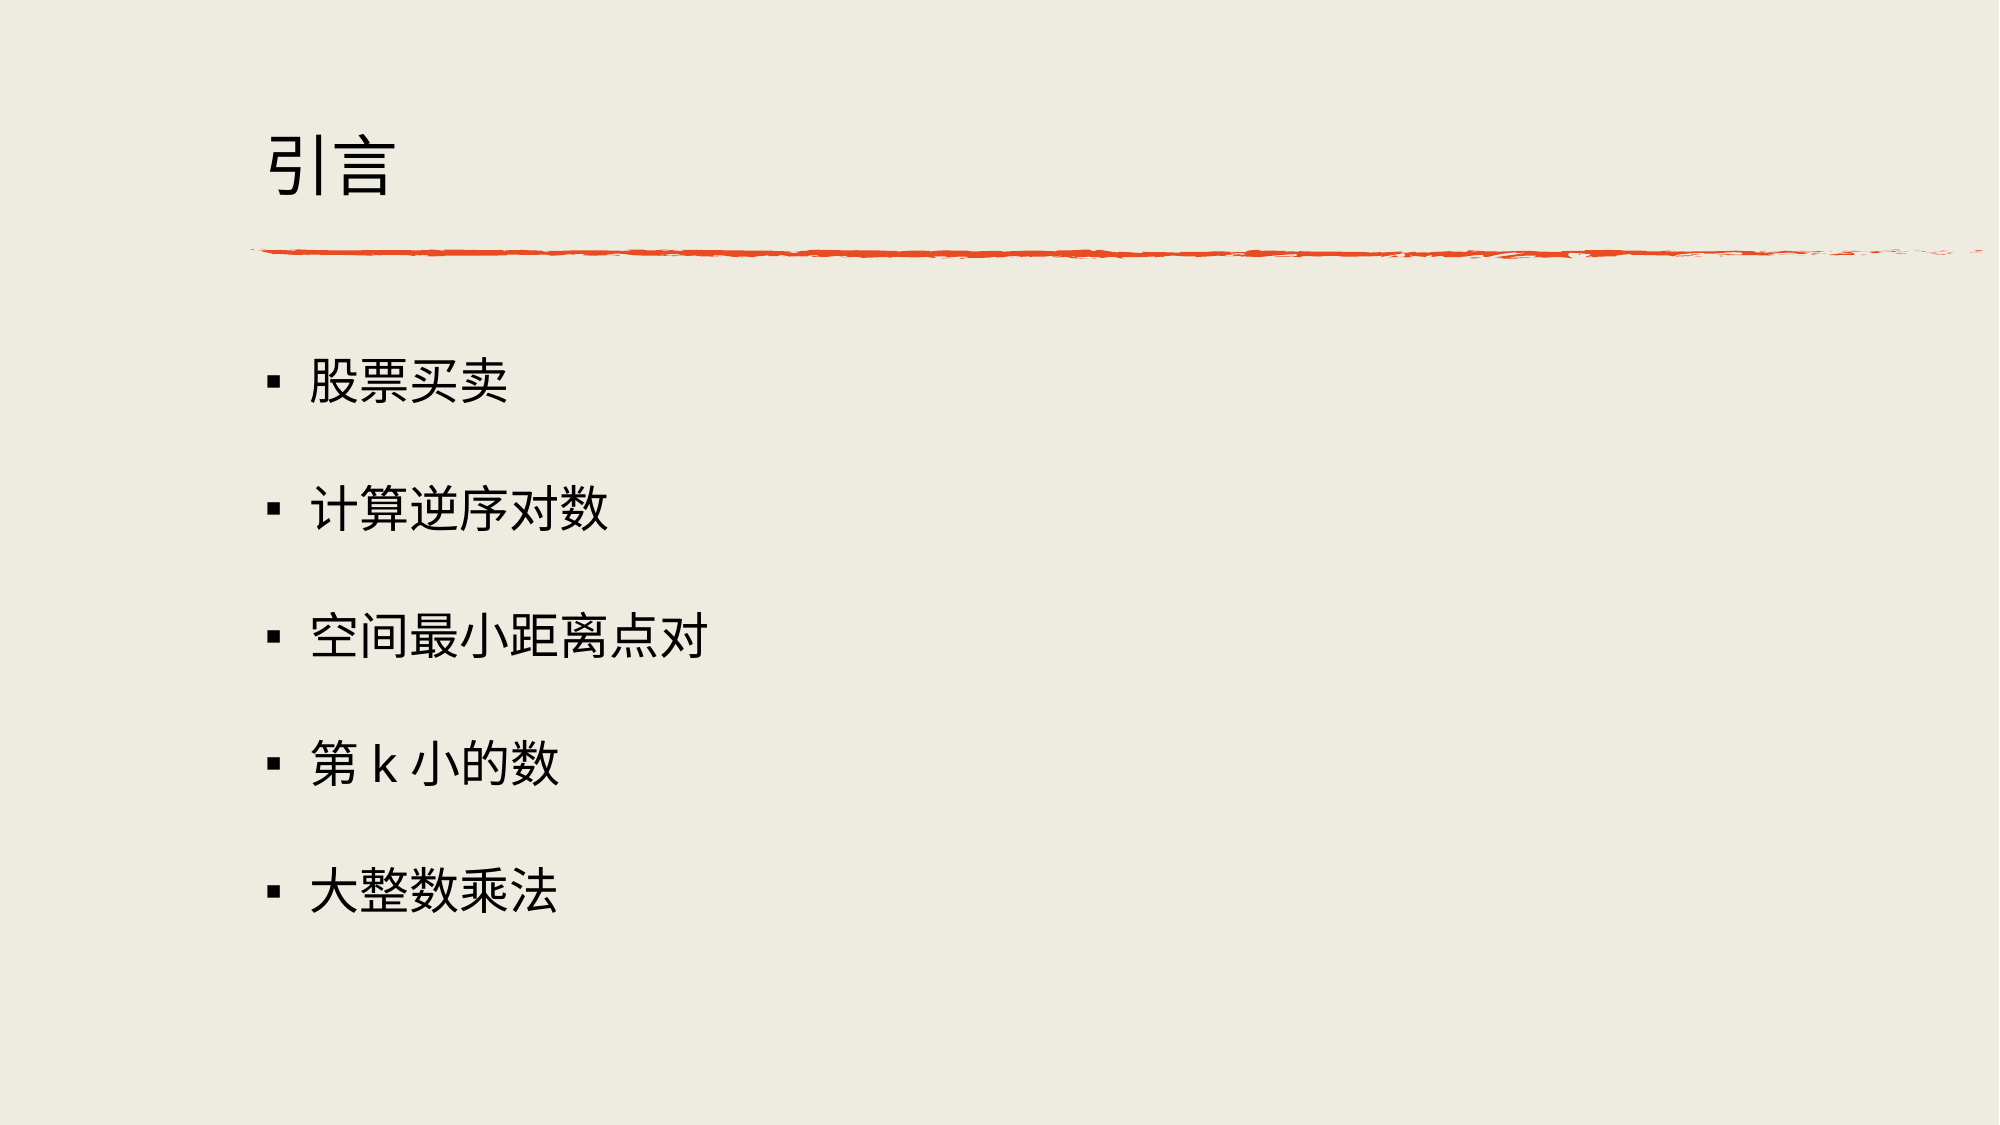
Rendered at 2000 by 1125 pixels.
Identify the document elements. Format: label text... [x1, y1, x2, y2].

title 引言 [249, 45, 1750, 213]
list 股票买卖 计算逆序对数 空间最小距离点对 第k小的数 大整数乘法 [249, 312, 1750, 1013]
